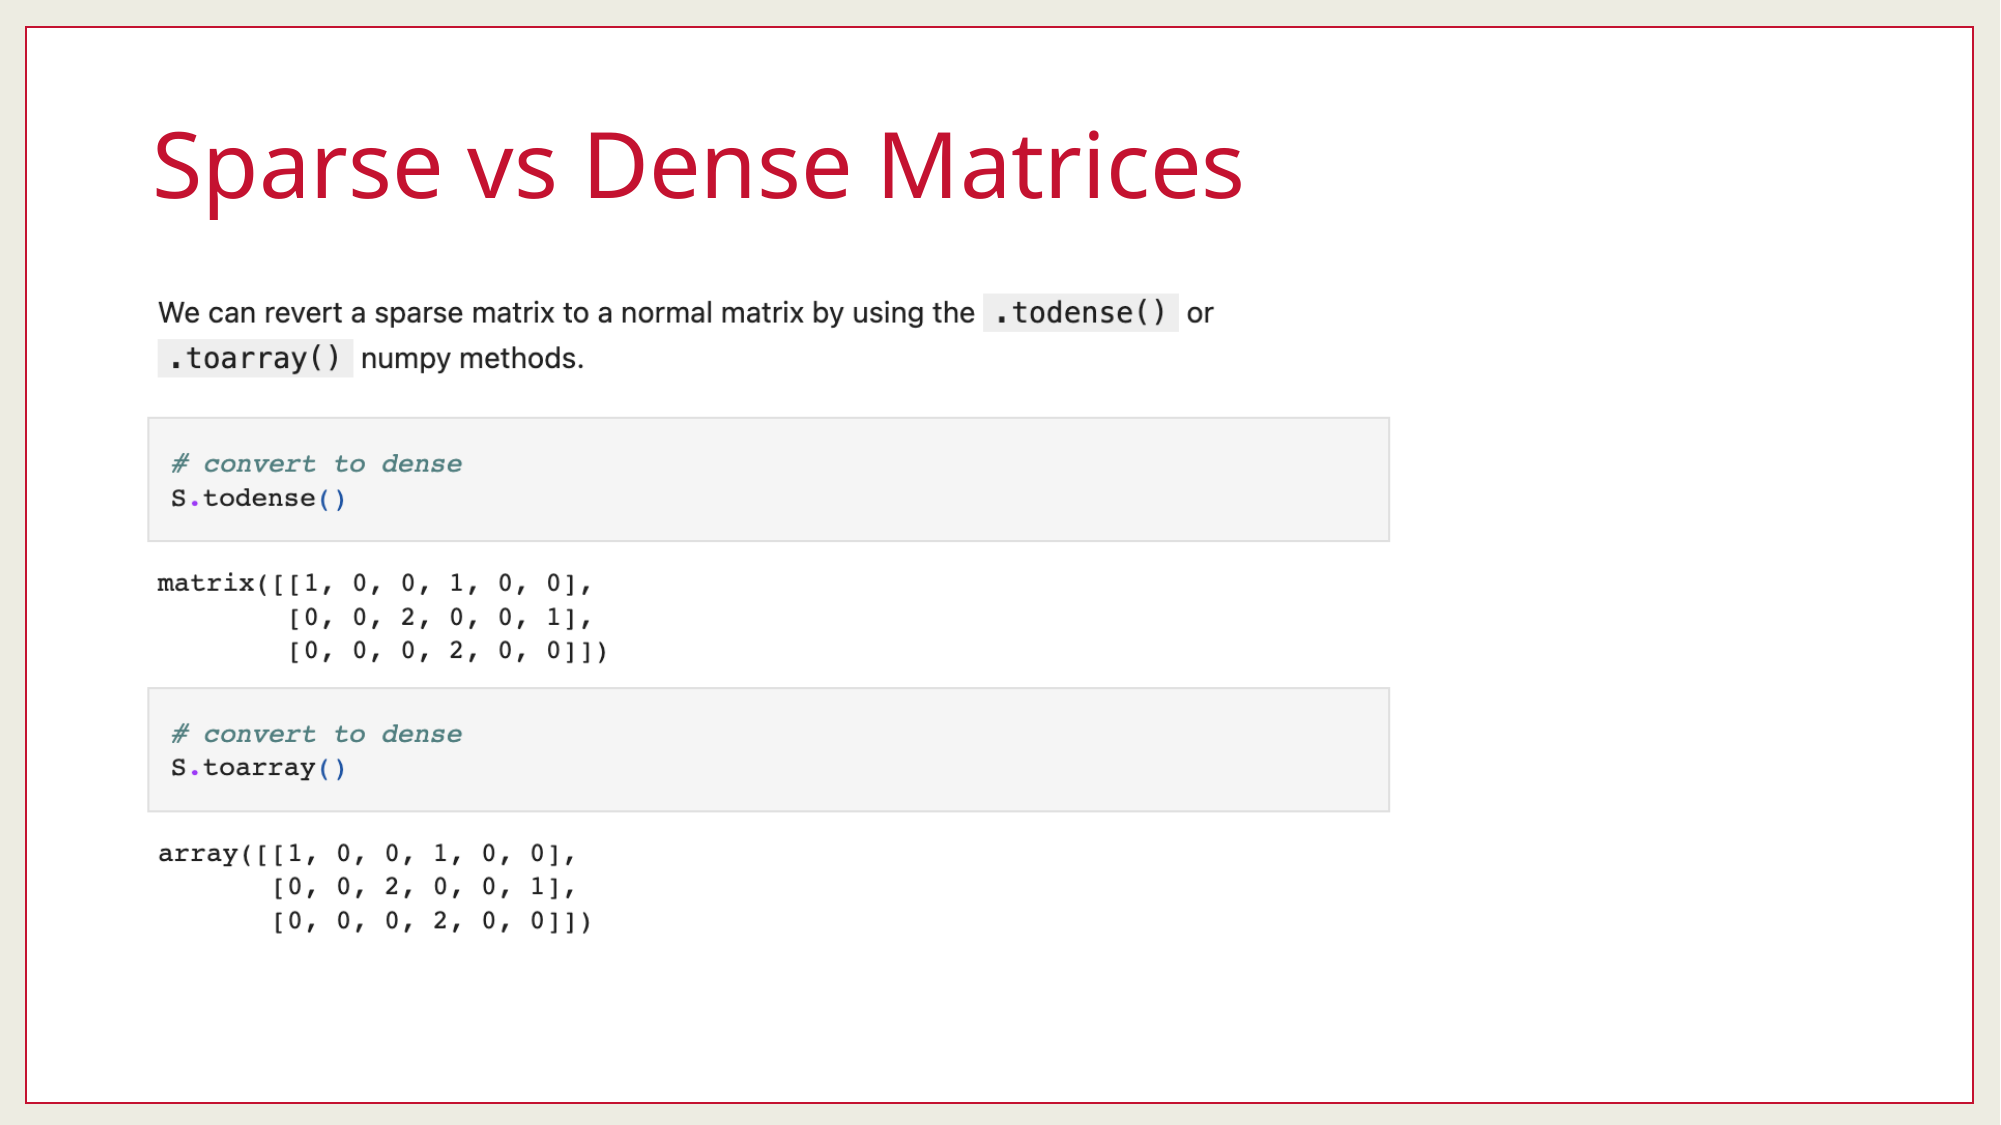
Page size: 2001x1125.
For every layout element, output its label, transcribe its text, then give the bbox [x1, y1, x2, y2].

picture [137, 277, 1413, 947]
title Sparse vs Dense Matrices [137, 59, 1863, 278]
